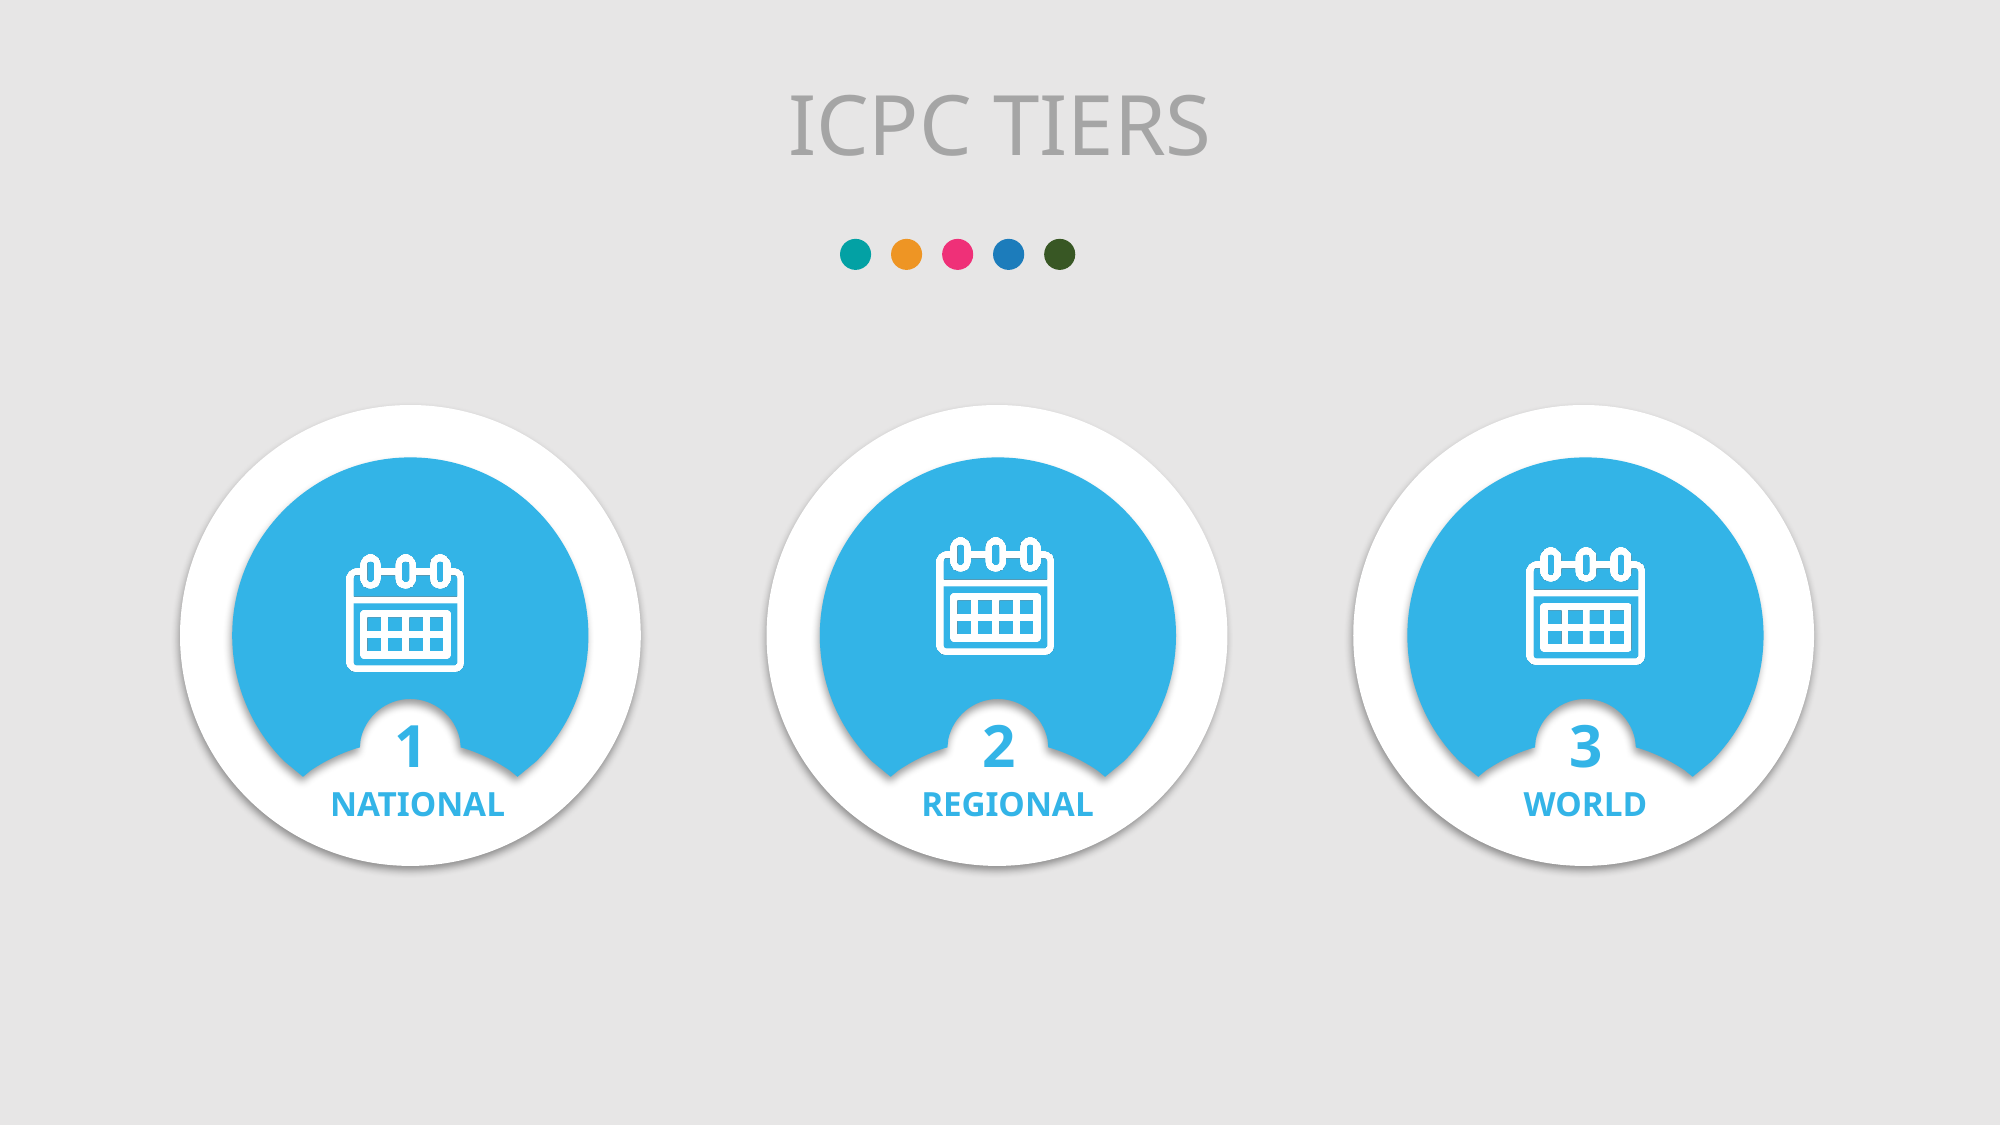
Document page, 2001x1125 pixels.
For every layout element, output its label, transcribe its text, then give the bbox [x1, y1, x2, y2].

text_box [1479, 841, 1688, 866]
text_box [892, 841, 1102, 866]
text_box [766, 404, 1228, 840]
text_box WORLD [1477, 775, 1693, 841]
picture [1526, 547, 1645, 665]
text_box ICPC TIERS [402, 19, 1597, 237]
picture [346, 554, 464, 672]
text_box [306, 841, 515, 866]
text_box [180, 404, 641, 839]
picture [935, 537, 1054, 656]
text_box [839, 238, 1076, 271]
text_box REGIONAL [890, 775, 1125, 841]
text_box 3 [1534, 702, 1639, 775]
text_box [1353, 404, 1815, 840]
text_box [232, 457, 589, 777]
text_box NATIONAL [302, 775, 533, 841]
text_box [819, 457, 1177, 777]
text_box 1 [358, 711, 464, 775]
text_box [1407, 457, 1764, 777]
text_box 2 [946, 711, 1052, 775]
